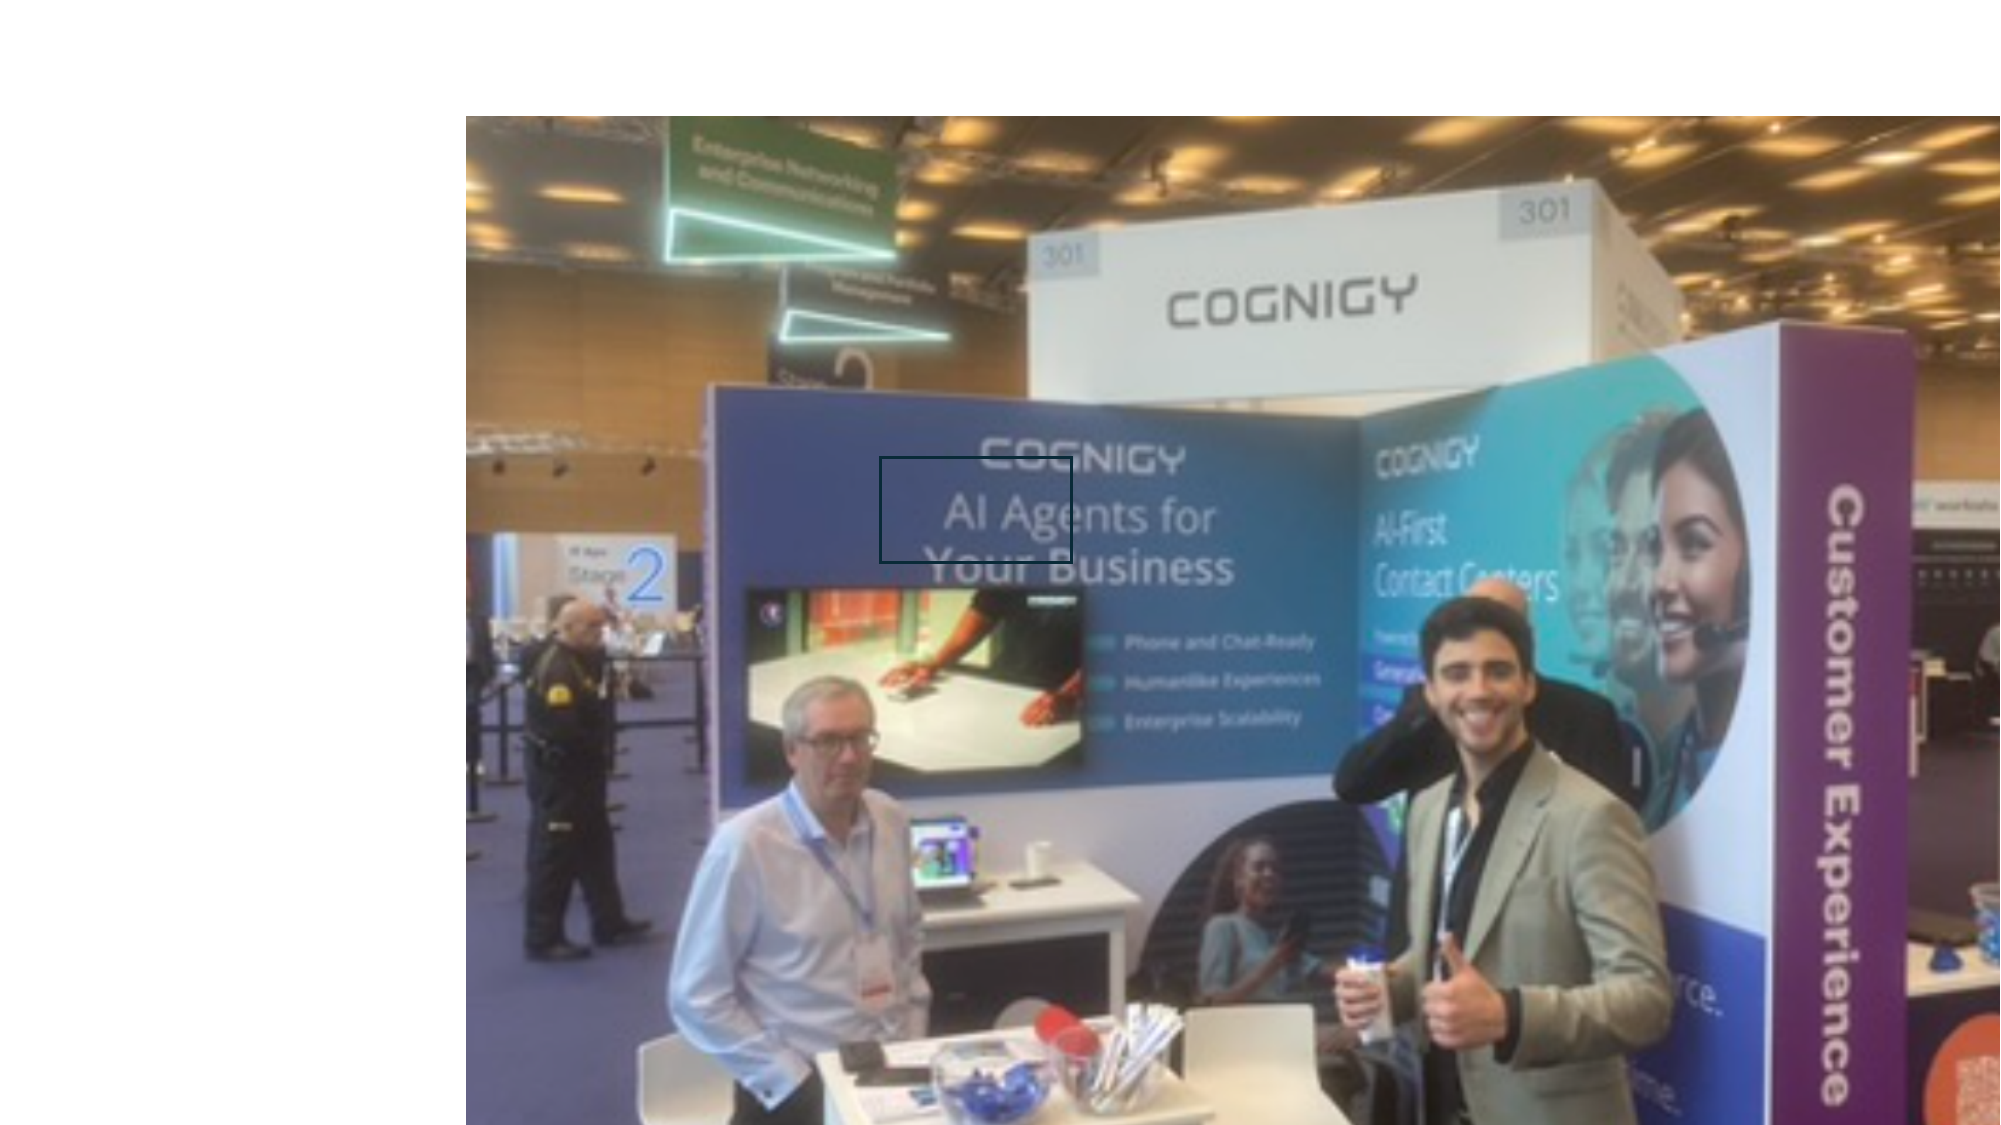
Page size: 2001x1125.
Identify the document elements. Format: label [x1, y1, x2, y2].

picture [466, 116, 2000, 1125]
